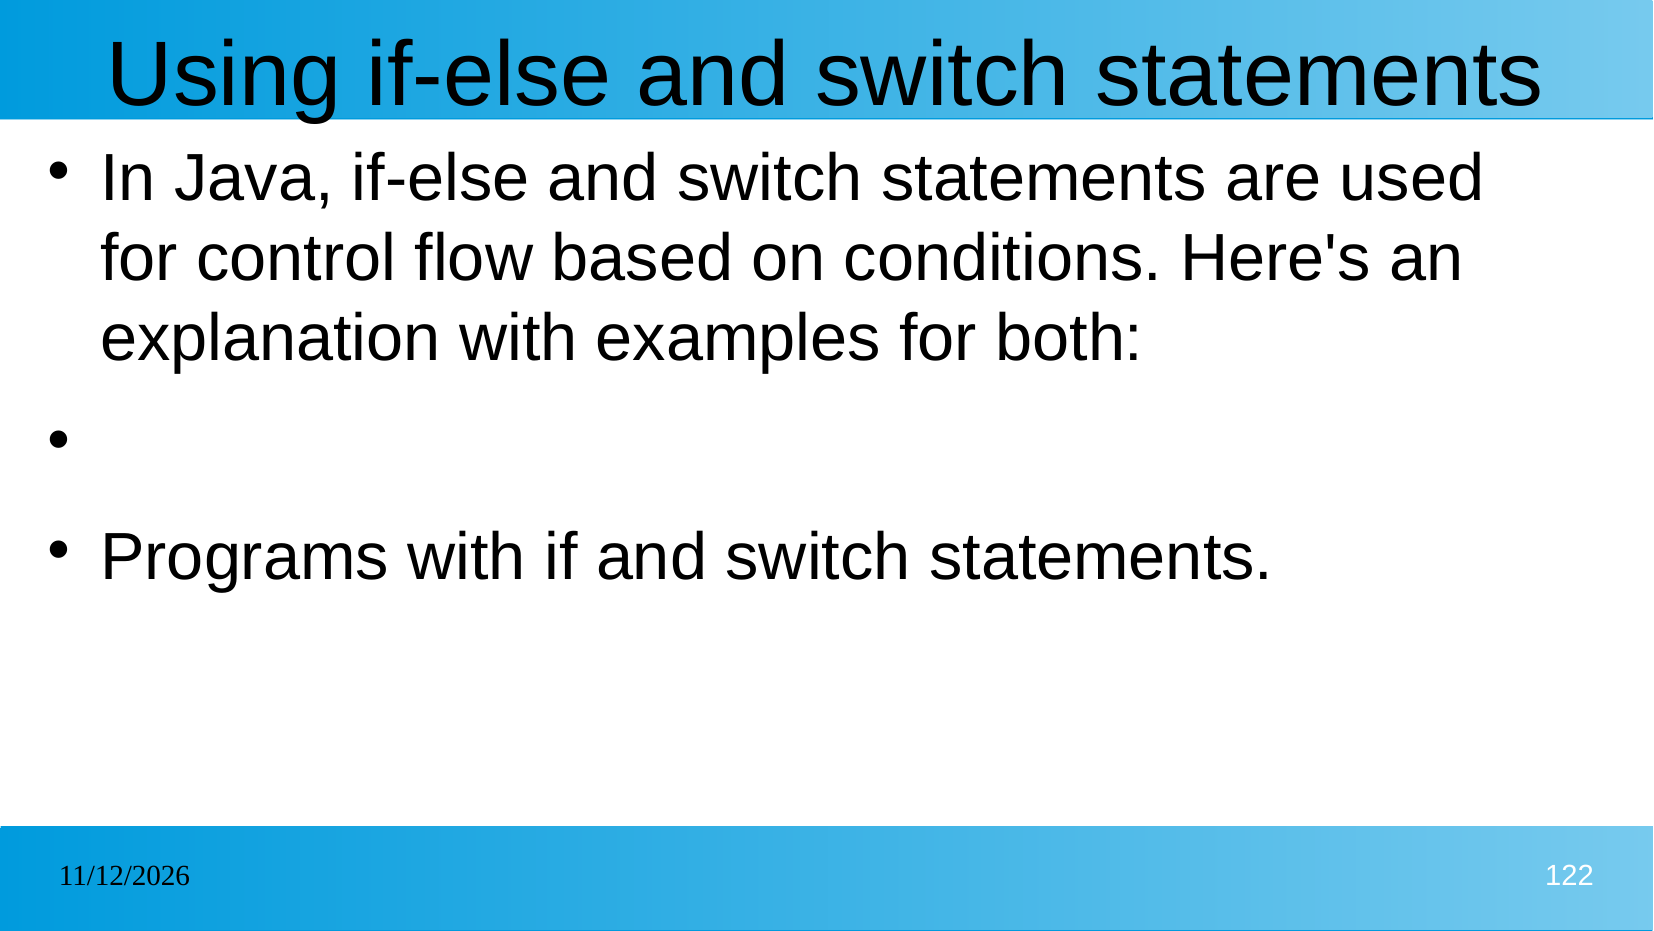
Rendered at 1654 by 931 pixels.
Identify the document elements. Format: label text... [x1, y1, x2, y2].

slide_number 122 [1210, 856, 1594, 915]
list In Java, if-else and switch statements are used for control flow based on conditions. Here's an explanation with examples for both: Programs with if and switch statements. [29, 134, 1565, 857]
title Using if-else and switch statements [59, 29, 1594, 108]
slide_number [59, 856, 443, 915]
